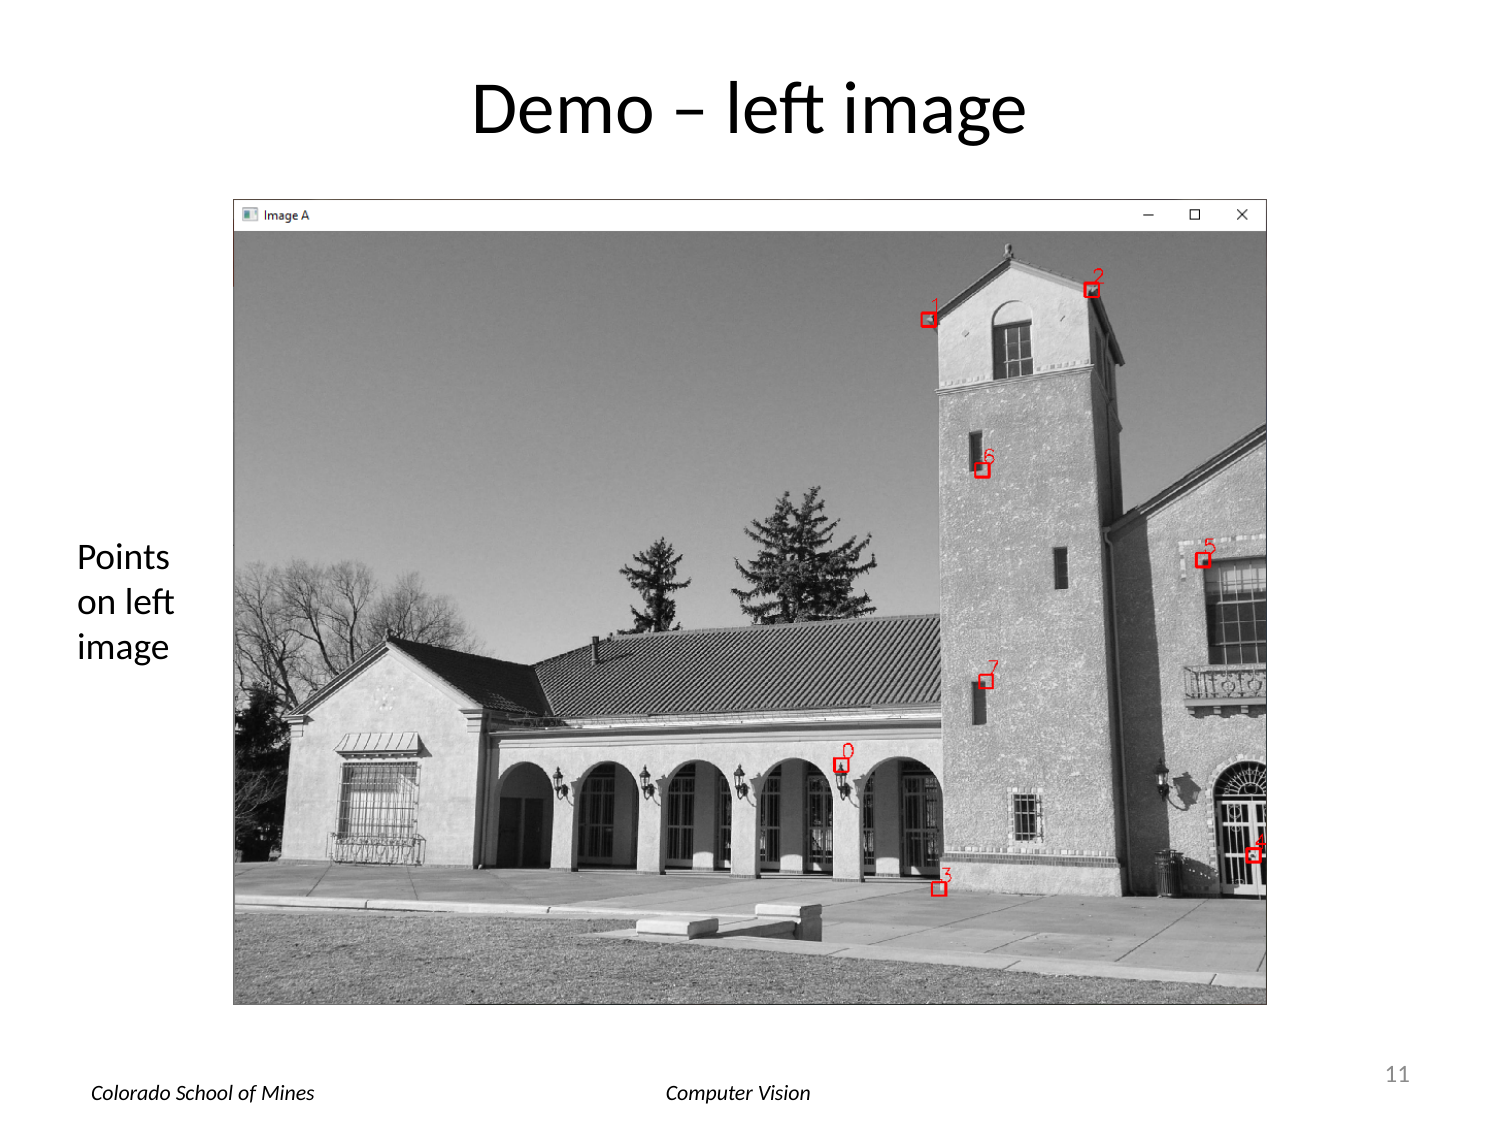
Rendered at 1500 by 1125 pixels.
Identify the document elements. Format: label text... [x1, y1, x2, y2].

title Demo – left image [75, 45, 1425, 163]
text_box Points on left image [62, 524, 200, 675]
picture [233, 199, 1267, 1005]
slide_number 11 [1074, 1042, 1425, 1103]
